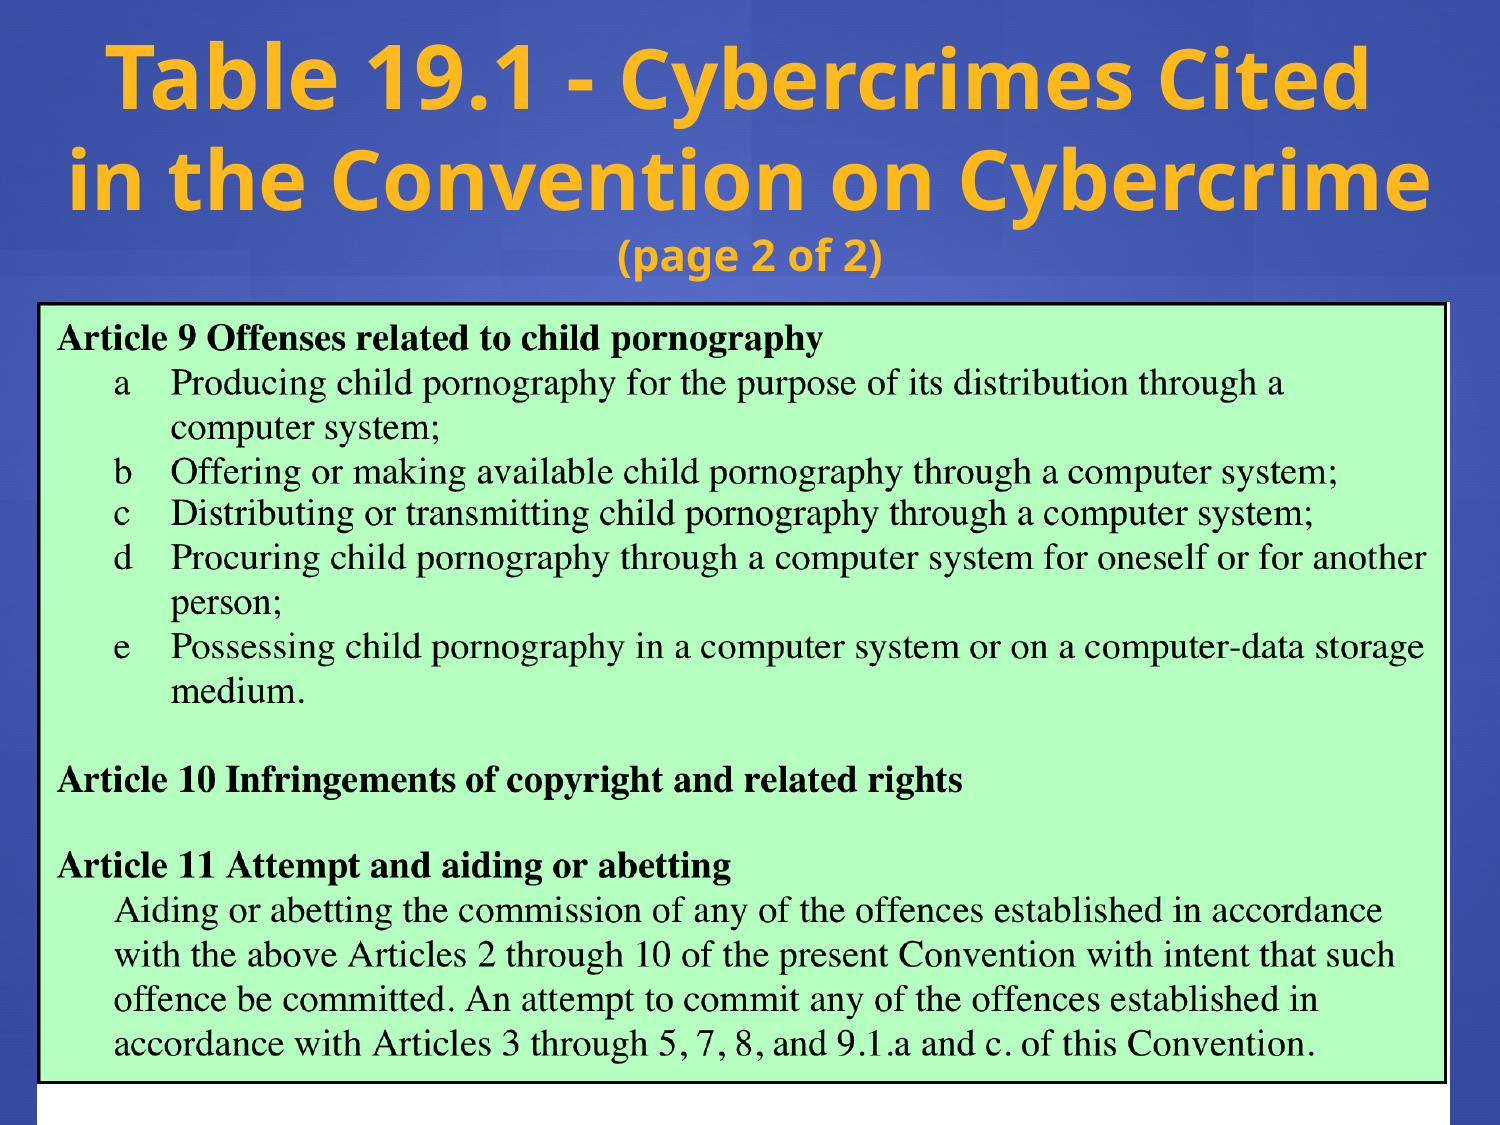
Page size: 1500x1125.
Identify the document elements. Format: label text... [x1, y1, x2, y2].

title Table 19.1 - Cybercrimes Cited in the Convention on Cybercrime (page 2 of 2) [0, 0, 1500, 300]
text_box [36, 301, 1451, 1125]
